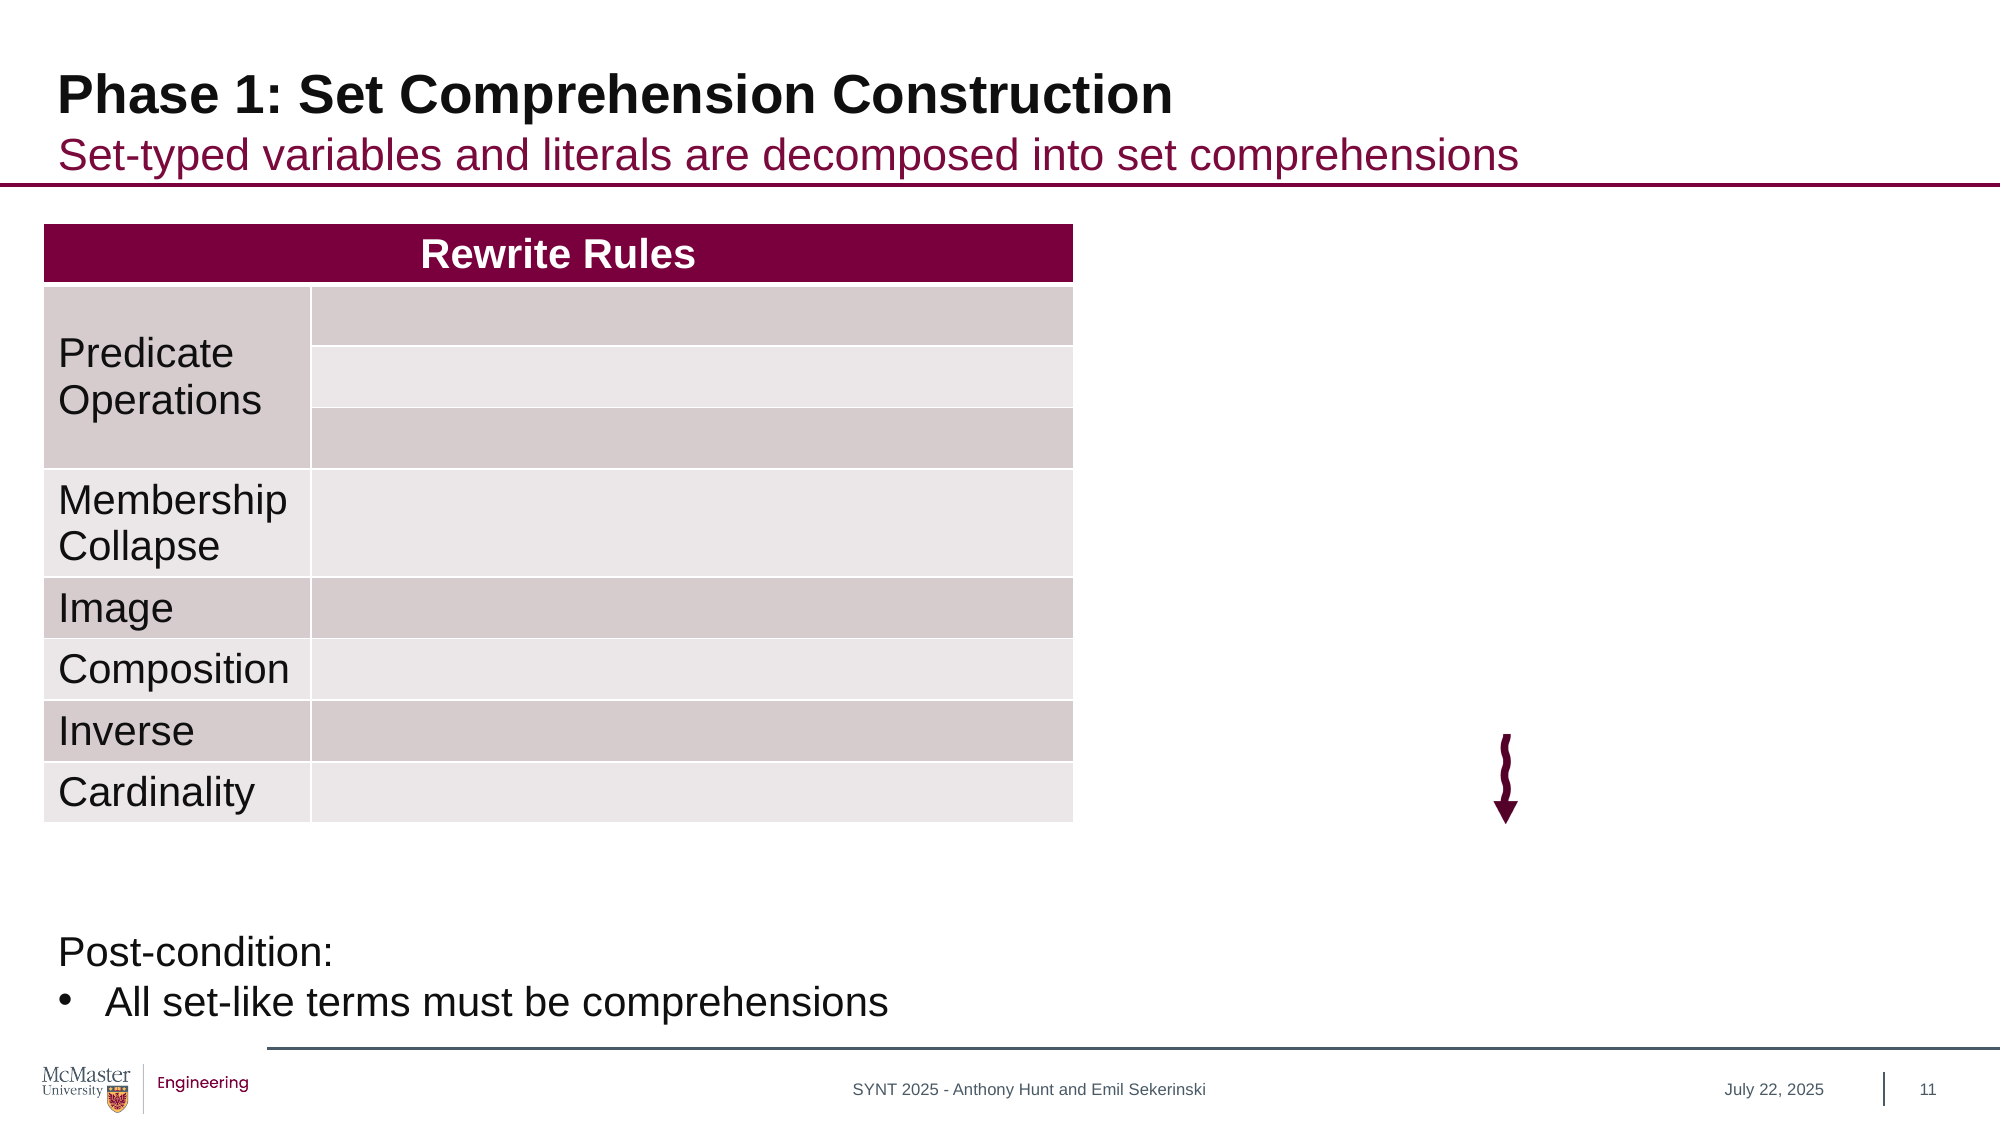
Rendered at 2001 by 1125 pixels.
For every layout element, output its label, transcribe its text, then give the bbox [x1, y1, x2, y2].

picture [1453, 750, 1558, 808]
slide_number 11 [1904, 1071, 1980, 1107]
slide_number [1586, 1071, 1840, 1107]
footer SYNT 2025 - Anthony Hunt and Emil Sekerinski [473, 1071, 1586, 1107]
subtitle Set-typed variables and literals are decomposed into set comprehensions [43, 124, 1957, 182]
picture [42, 1064, 248, 1114]
text_box Post-condition: All set-like terms must be comprehensions [43, 917, 949, 1032]
title Phase 1: Set Comprehension Construction [43, 45, 1957, 118]
